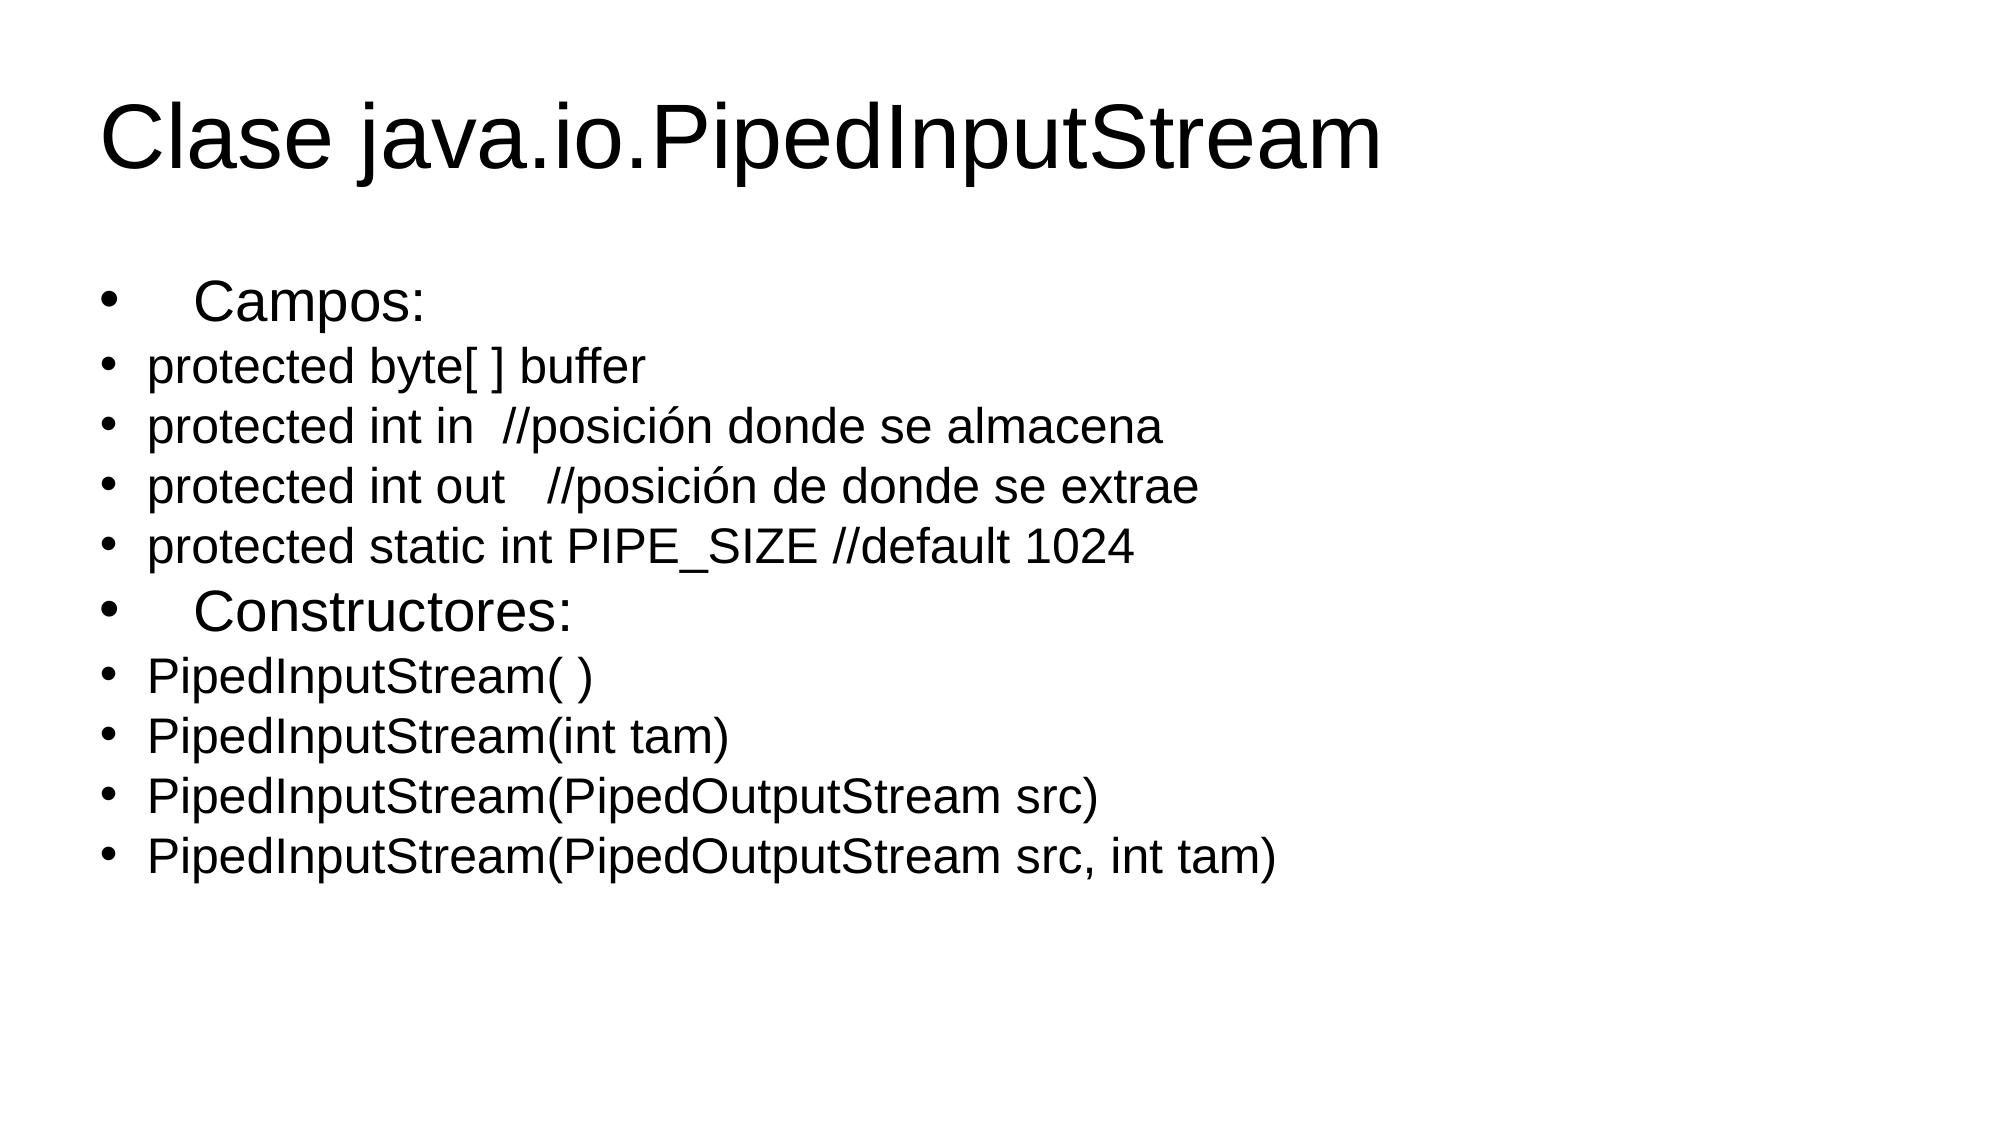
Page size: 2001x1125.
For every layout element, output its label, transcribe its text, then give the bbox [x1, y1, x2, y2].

text_box Clase java.io.PipedInputStream [99, 44, 1900, 233]
text_box Campos: protected byte[ ] buffer protected int in //posición donde se almacena protected int out //posición de donde se extrae protected static int PIPE_SIZE //default 1024 Constructores: PipedInputStream( ) PipedInputStream(int tam) PipedInputStream(PipedOutputStream src) PipedInputStream(PipedOutputStream src, int tam) [99, 263, 1900, 1104]
